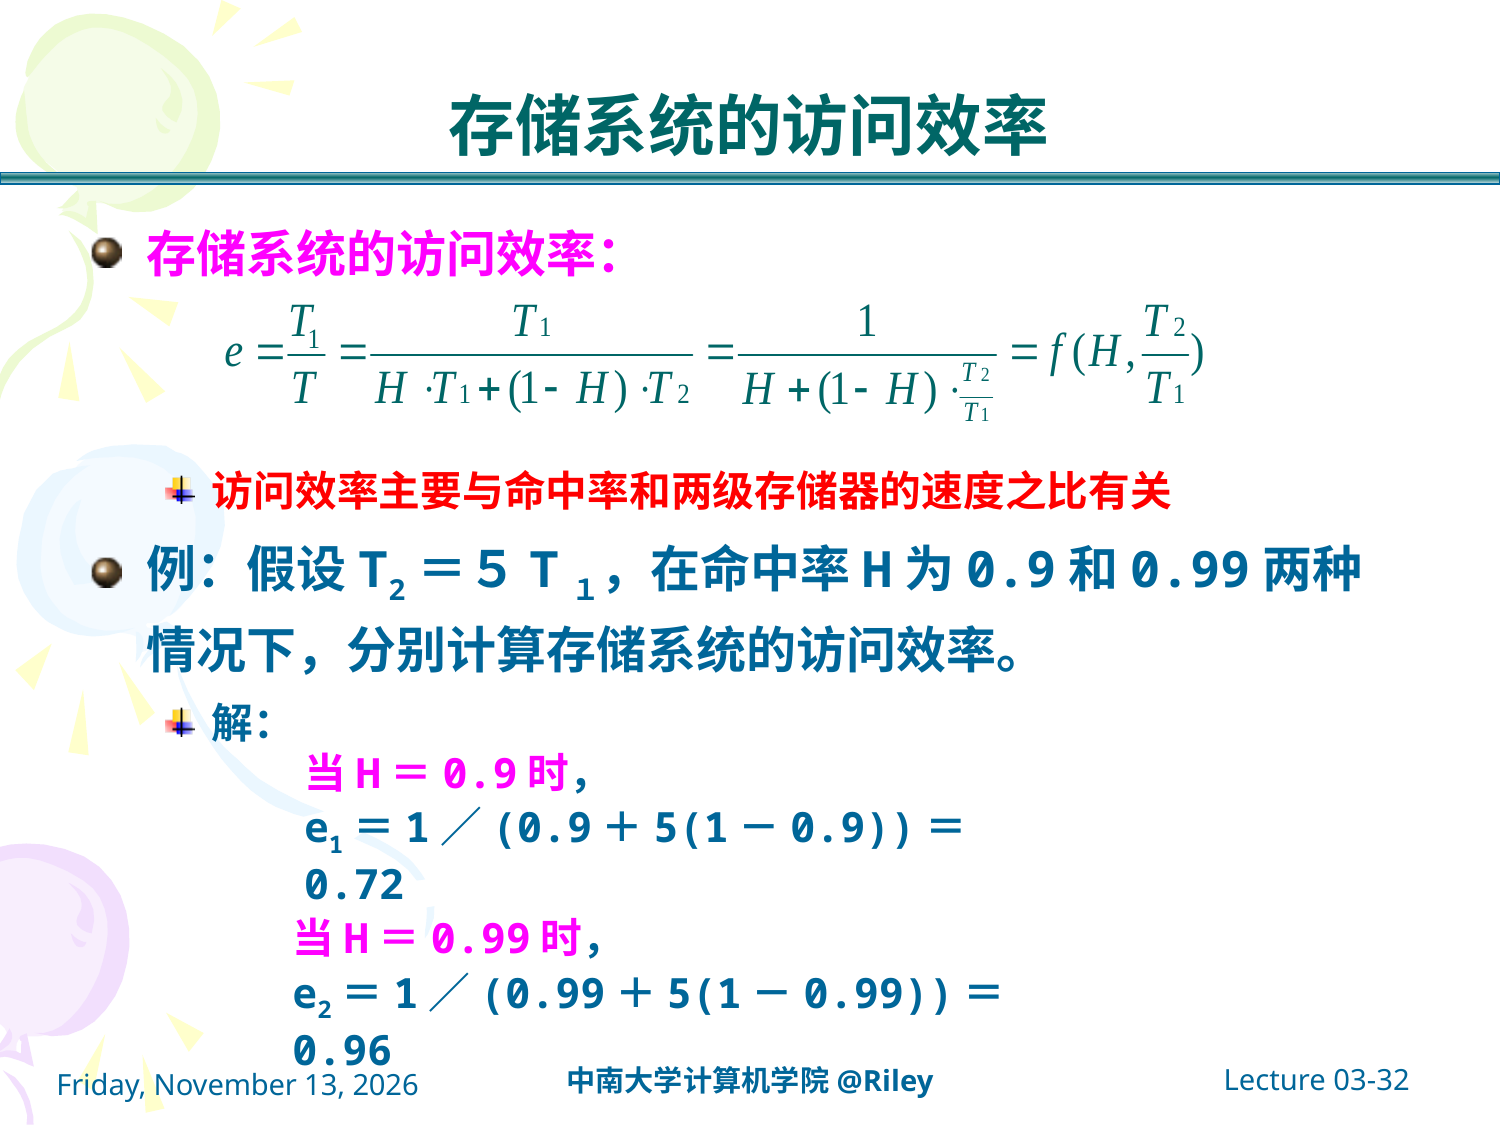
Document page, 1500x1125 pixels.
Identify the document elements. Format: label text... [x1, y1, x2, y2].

picture [90, 556, 122, 588]
list 存储系统的访问效率： 访问效率主要与命中率和两级存储器的速度之比有关 例：假设T2＝５T１，在命中率H为0.9和0.99两种情况下，分别计算存储系统的访问效率。 解： [75, 202, 1425, 1047]
text_box 当H＝0.99时， e2＝1／(0.99＋5(1－0.99))＝0.96 [277, 904, 1083, 1058]
text_box 当H＝0.9时， e1＝1／(0.9＋5(1－0.9))＝0.72 [289, 739, 1081, 904]
footer 中南大学计算机学院@Riley [512, 1054, 714, 1125]
picture [165, 706, 195, 737]
title 存储系统的访问效率 [72, 78, 1425, 173]
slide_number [41, 1058, 513, 1106]
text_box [218, 290, 1209, 428]
picture [165, 474, 195, 504]
picture [90, 236, 122, 268]
slide_number Lecture 03-32 [714, 1053, 1425, 1125]
